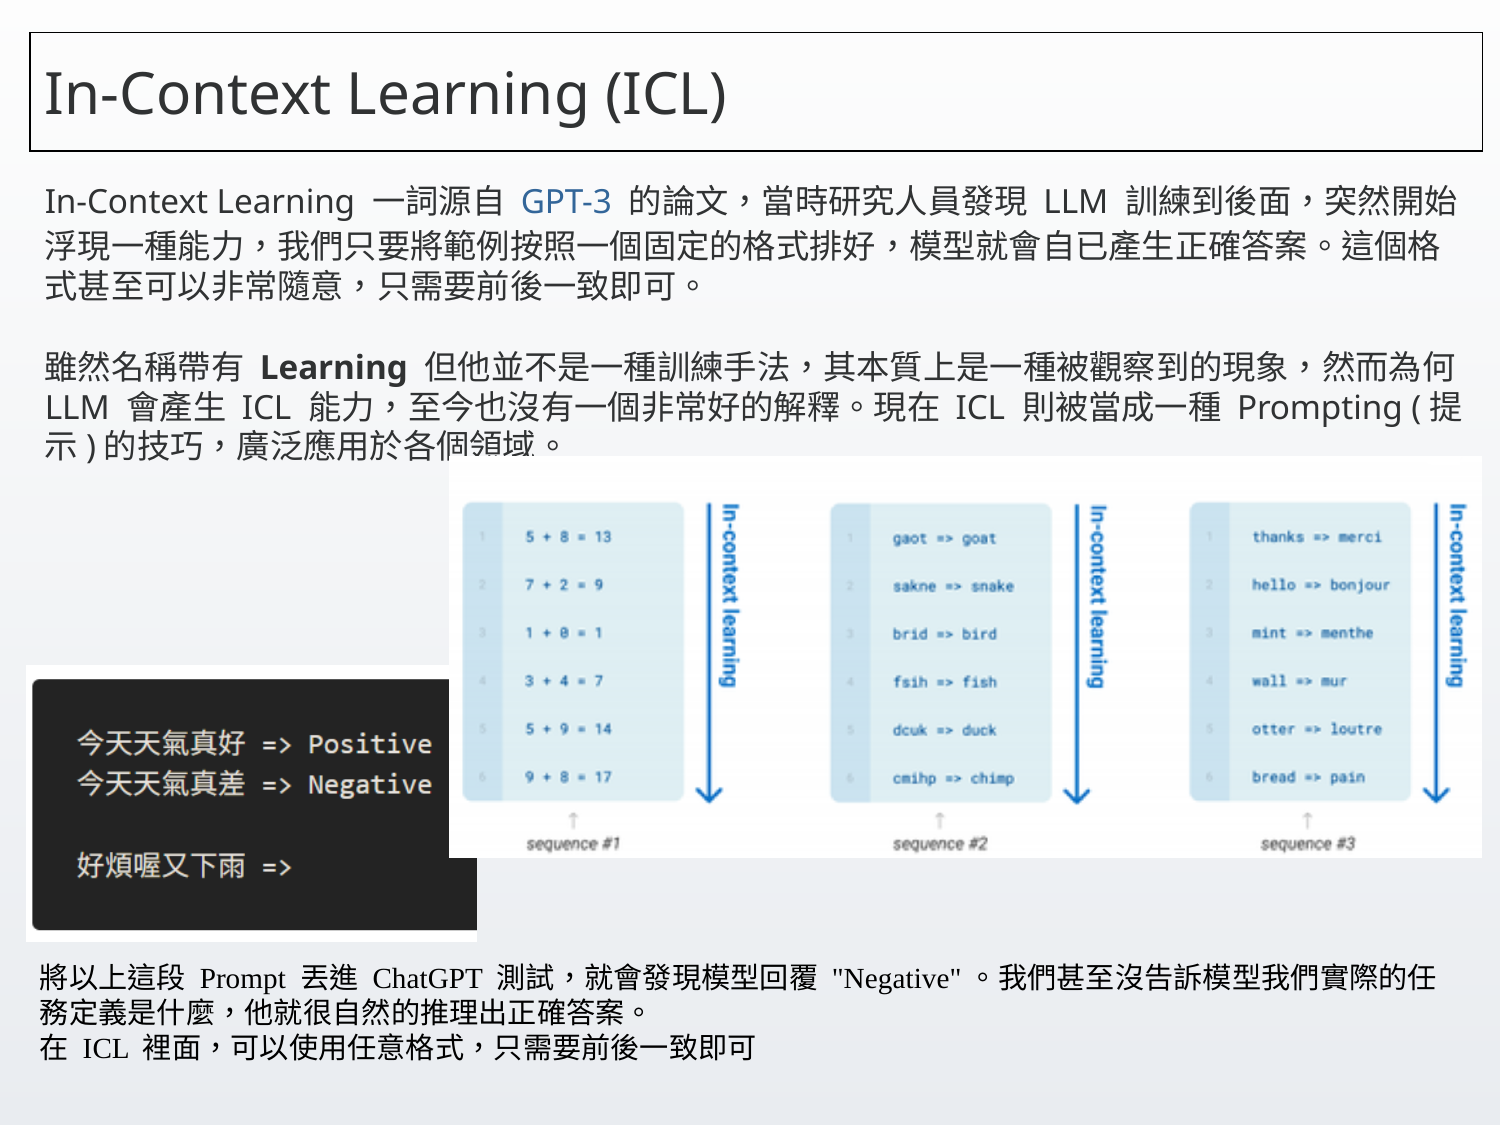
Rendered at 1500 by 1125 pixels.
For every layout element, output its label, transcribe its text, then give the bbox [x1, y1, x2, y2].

text_box 將以上這段 Prompt 丟進 ChatGPT 測試，就會發現模型回覆 "Negative"。我們甚至沒告訴模型我們實際的任務定義是什麼，他就很自然的推理出正確答案。 在 ICL 裡面，可以使用任意格式，只需要前後一致即可 [25, 952, 1455, 1125]
title In-Context Learning (ICL) [29, 32, 1483, 152]
picture [26, 456, 1482, 942]
list In-Context Learning 一詞源自 GPT-3 的論文，當時研究人員發現 LLM 訓練到後面，突然開始浮現一種能力，我們只要將範例按照一個固定的格式排好，模型就會自已產生正確答案。這個格式甚至可以非常隨意，只需要前後一致即可。 雖然名稱帶有 Learning 但他並不是一種訓練手法，其本質上是一種被觀察到的現象，然而為何 LLM 會產生 ICL 能力，至今也沒有一個非常好的解釋。現在 ICL 則被當成一種 Prompting (提示)的技巧，廣泛應用於各個領域。 [29, 172, 1483, 1059]
